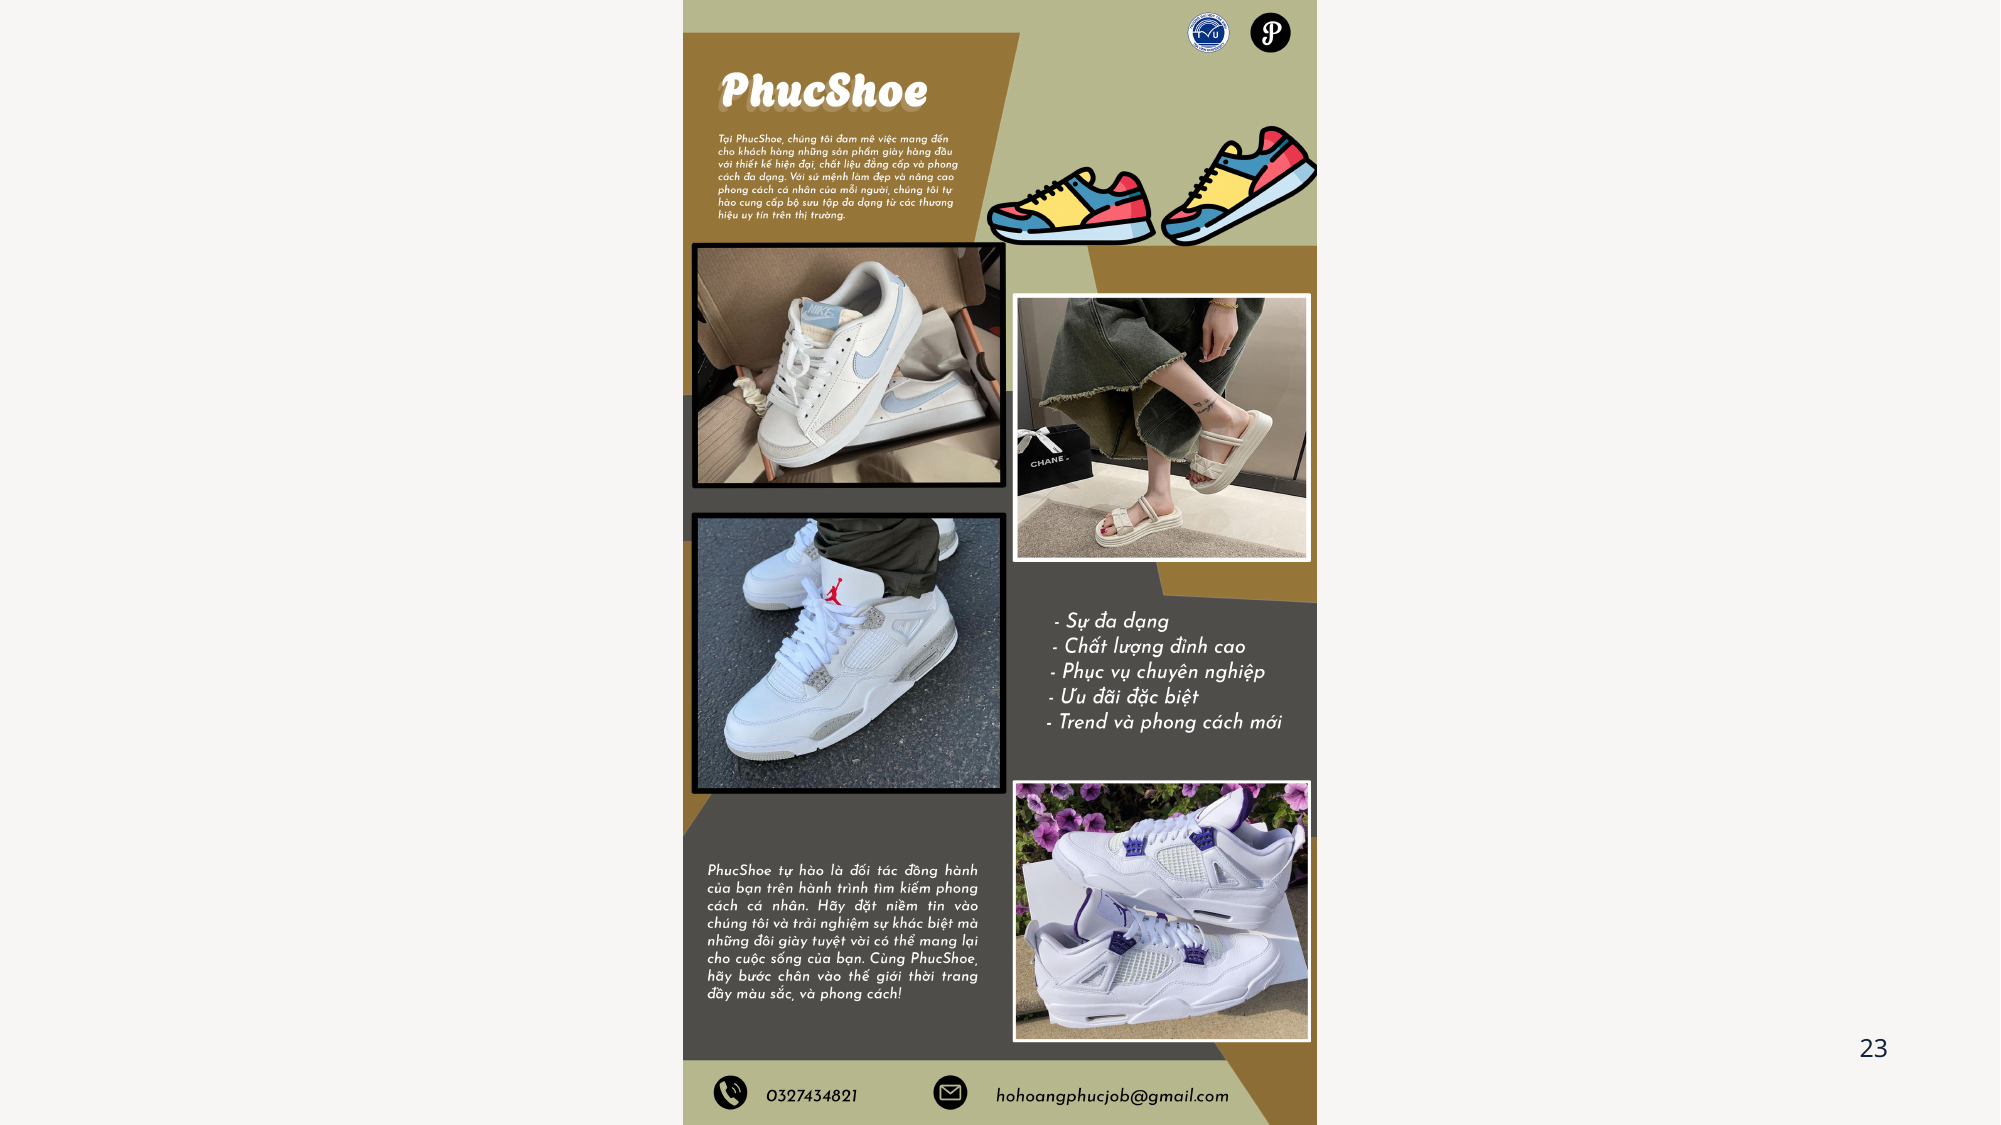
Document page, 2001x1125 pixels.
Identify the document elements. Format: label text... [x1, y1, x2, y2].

picture [683, 0, 1317, 1125]
slide_number 23 [1836, 1020, 1912, 1080]
